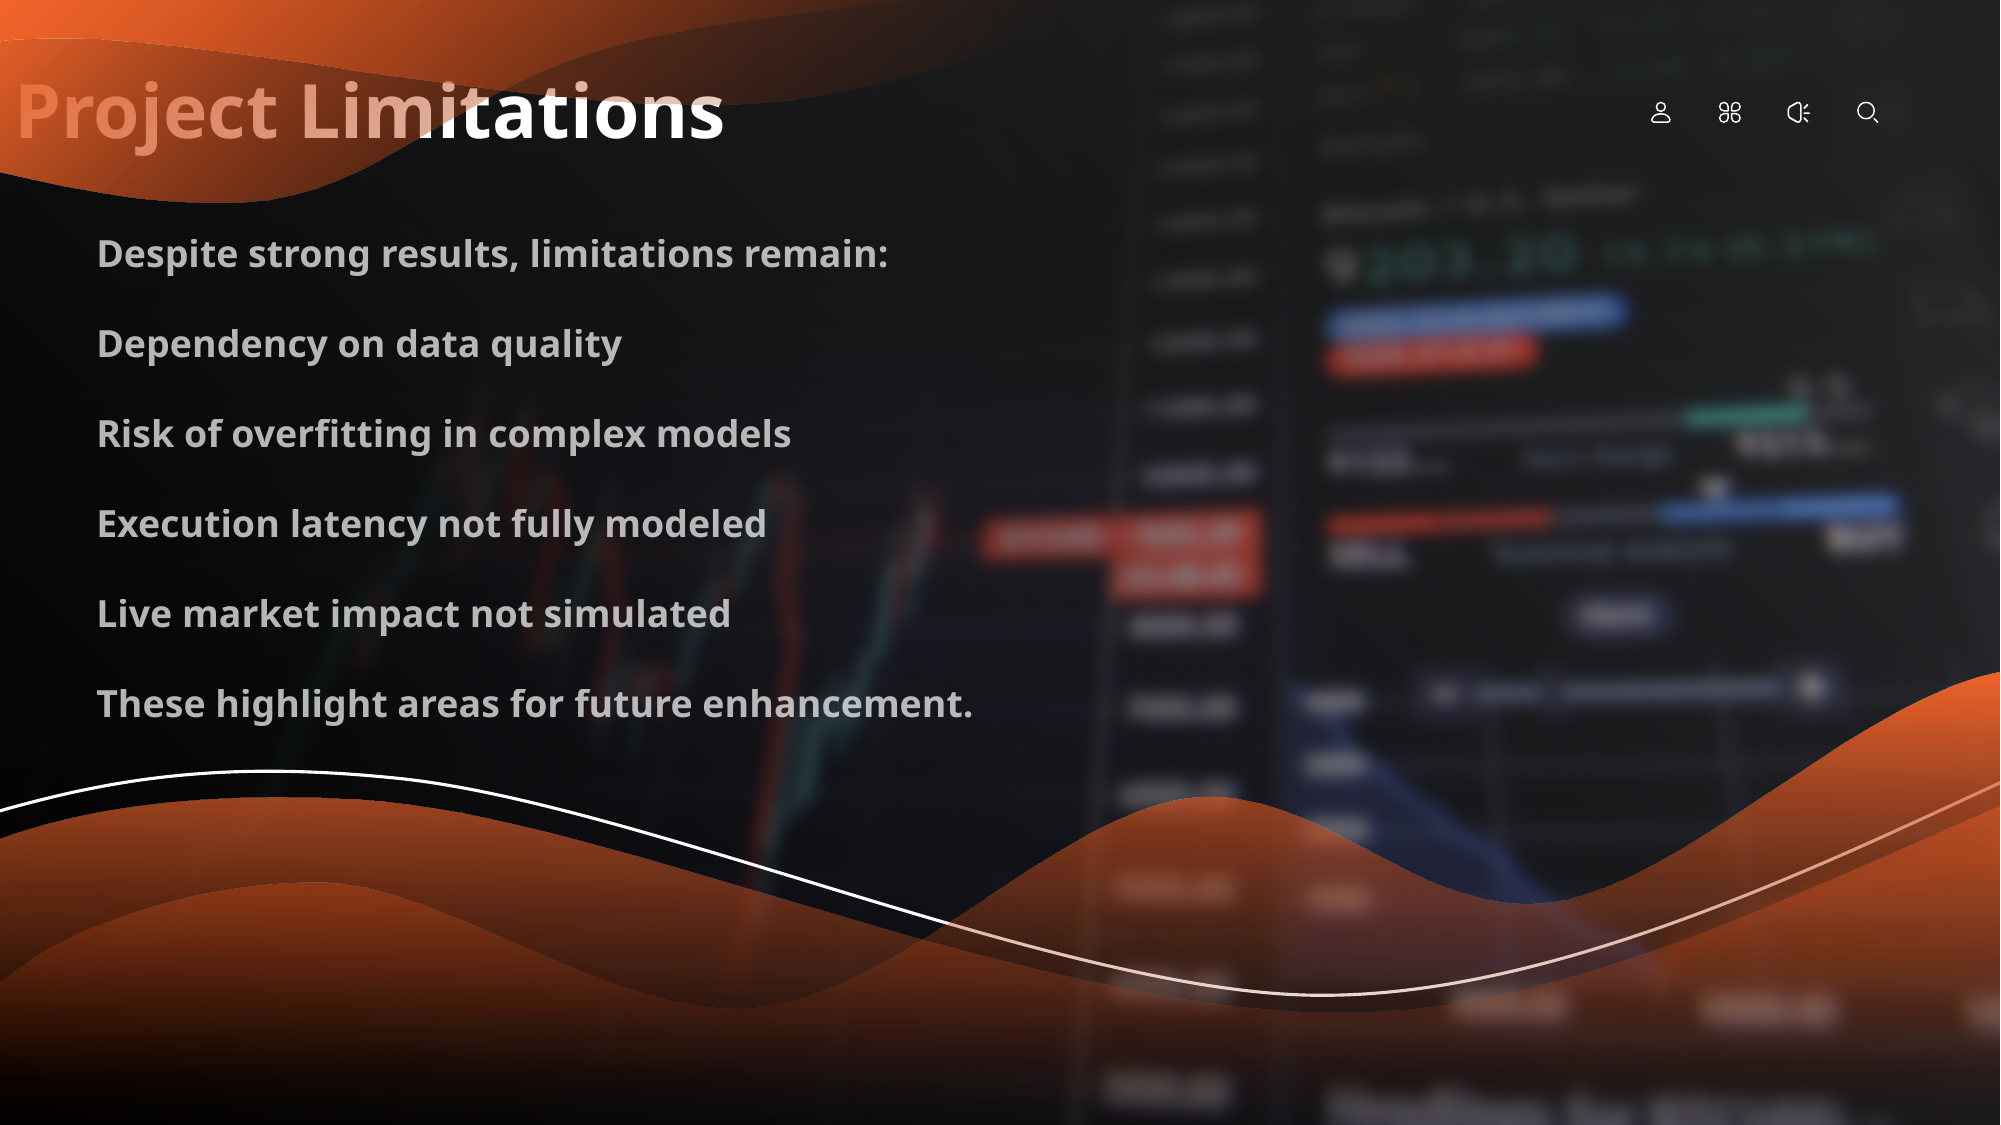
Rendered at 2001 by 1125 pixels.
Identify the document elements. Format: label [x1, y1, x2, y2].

text_box [0, 0, 1128, 204]
picture [0, 0, 2000, 1125]
